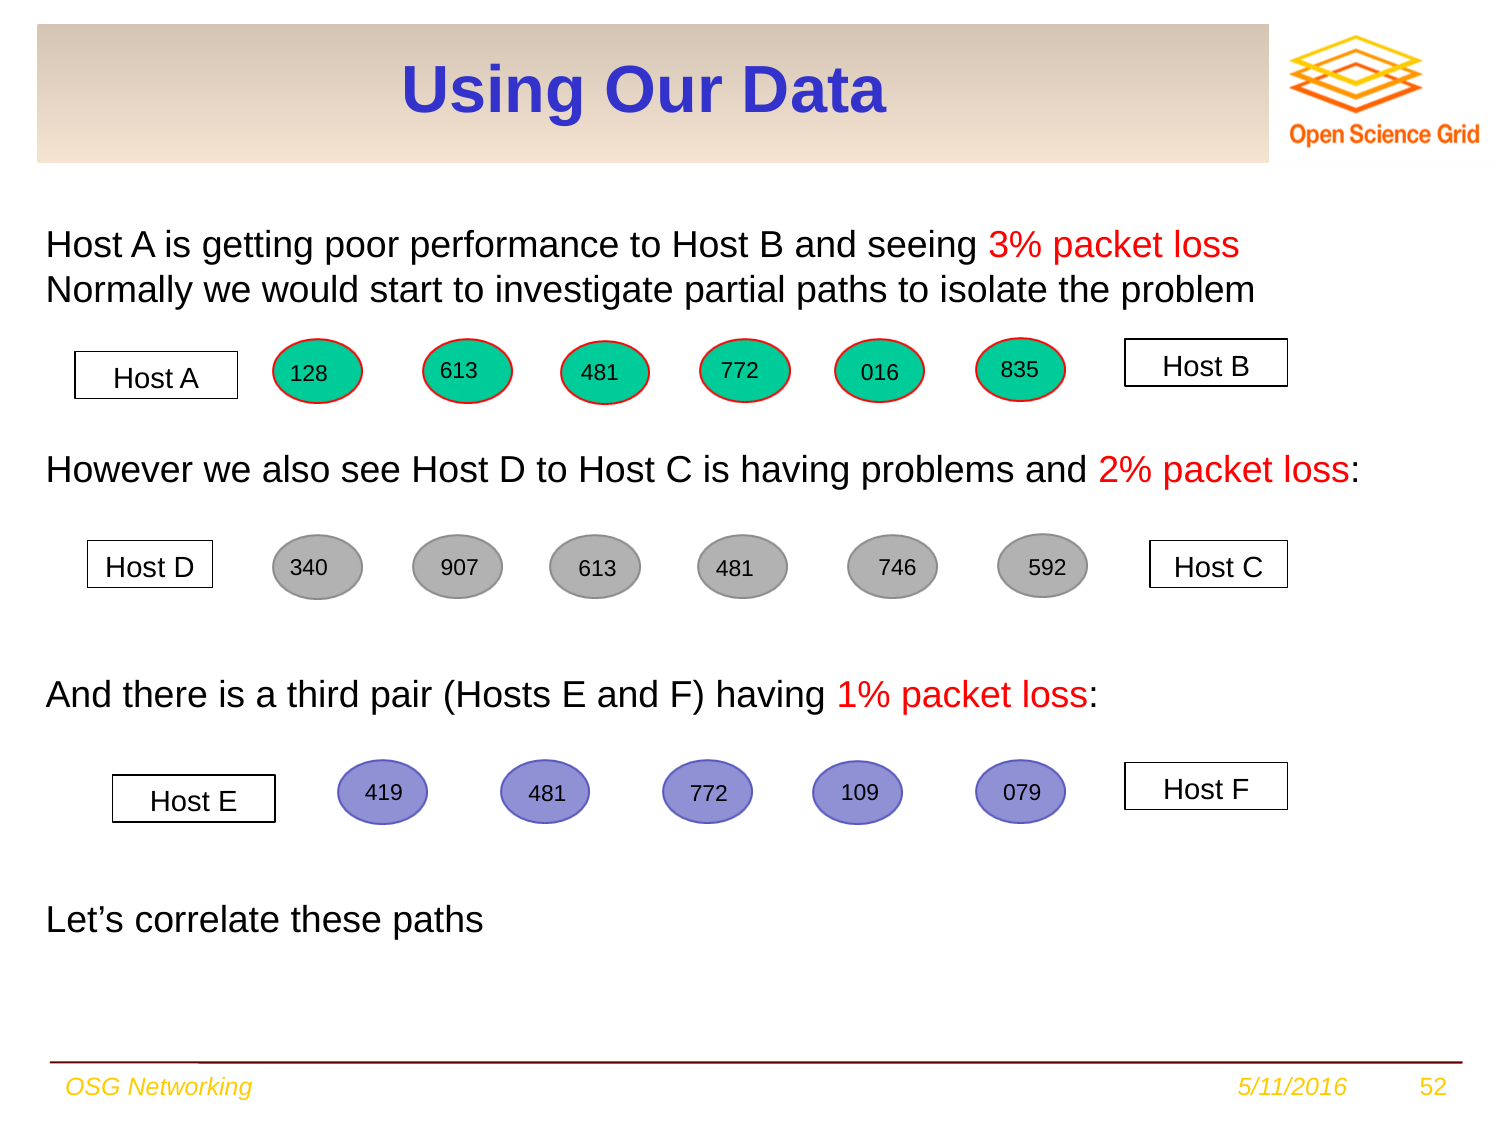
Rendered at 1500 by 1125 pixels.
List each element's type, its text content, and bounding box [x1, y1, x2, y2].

text_box 079 [1070, 769, 1075, 812]
picture [272, 338, 363, 405]
text_box 907 [507, 545, 513, 588]
text_box 613 [645, 545, 650, 589]
text_box 109 [907, 769, 913, 812]
text_box Host A is getting poor performance to Host B and seeing 3% packet loss Normally we would start to investigate partial paths to isolate the problem However we also see Host D to Host C is having problems and 2% packet loss: And there is a third pair (Hosts E and F) having 1% packet loss: Let’s correlate these paths [30, 212, 1381, 948]
picture [272, 534, 363, 601]
picture [812, 760, 903, 826]
picture [834, 338, 926, 404]
text_box Host F [1124, 762, 1288, 810]
picture [1269, 12, 1500, 166]
text_box 772 [757, 770, 762, 814]
picture [499, 759, 591, 825]
text_box 419 [432, 769, 437, 812]
picture [699, 338, 791, 404]
picture [549, 534, 641, 600]
title Using Our Data [37, 24, 1270, 163]
text_box Host C [1149, 540, 1288, 588]
picture [662, 759, 753, 825]
picture [974, 759, 1066, 825]
picture [422, 338, 513, 405]
picture [847, 534, 938, 600]
picture [337, 759, 428, 826]
slide_number 52 [1374, 1062, 1463, 1125]
picture [697, 534, 788, 600]
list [559, 340, 651, 405]
text_box 746 [942, 544, 950, 587]
text_box 592 [1092, 544, 1100, 587]
text_box Host A [74, 351, 238, 399]
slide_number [547, 1062, 1363, 1125]
text_box Host D [87, 540, 213, 588]
picture [974, 337, 1066, 402]
footer OSG Networking [49, 1062, 546, 1125]
picture [412, 534, 503, 600]
text_box Host E [112, 774, 275, 822]
text_box Host B [1124, 338, 1288, 387]
picture [997, 533, 1088, 598]
text_box 481 [595, 770, 600, 814]
